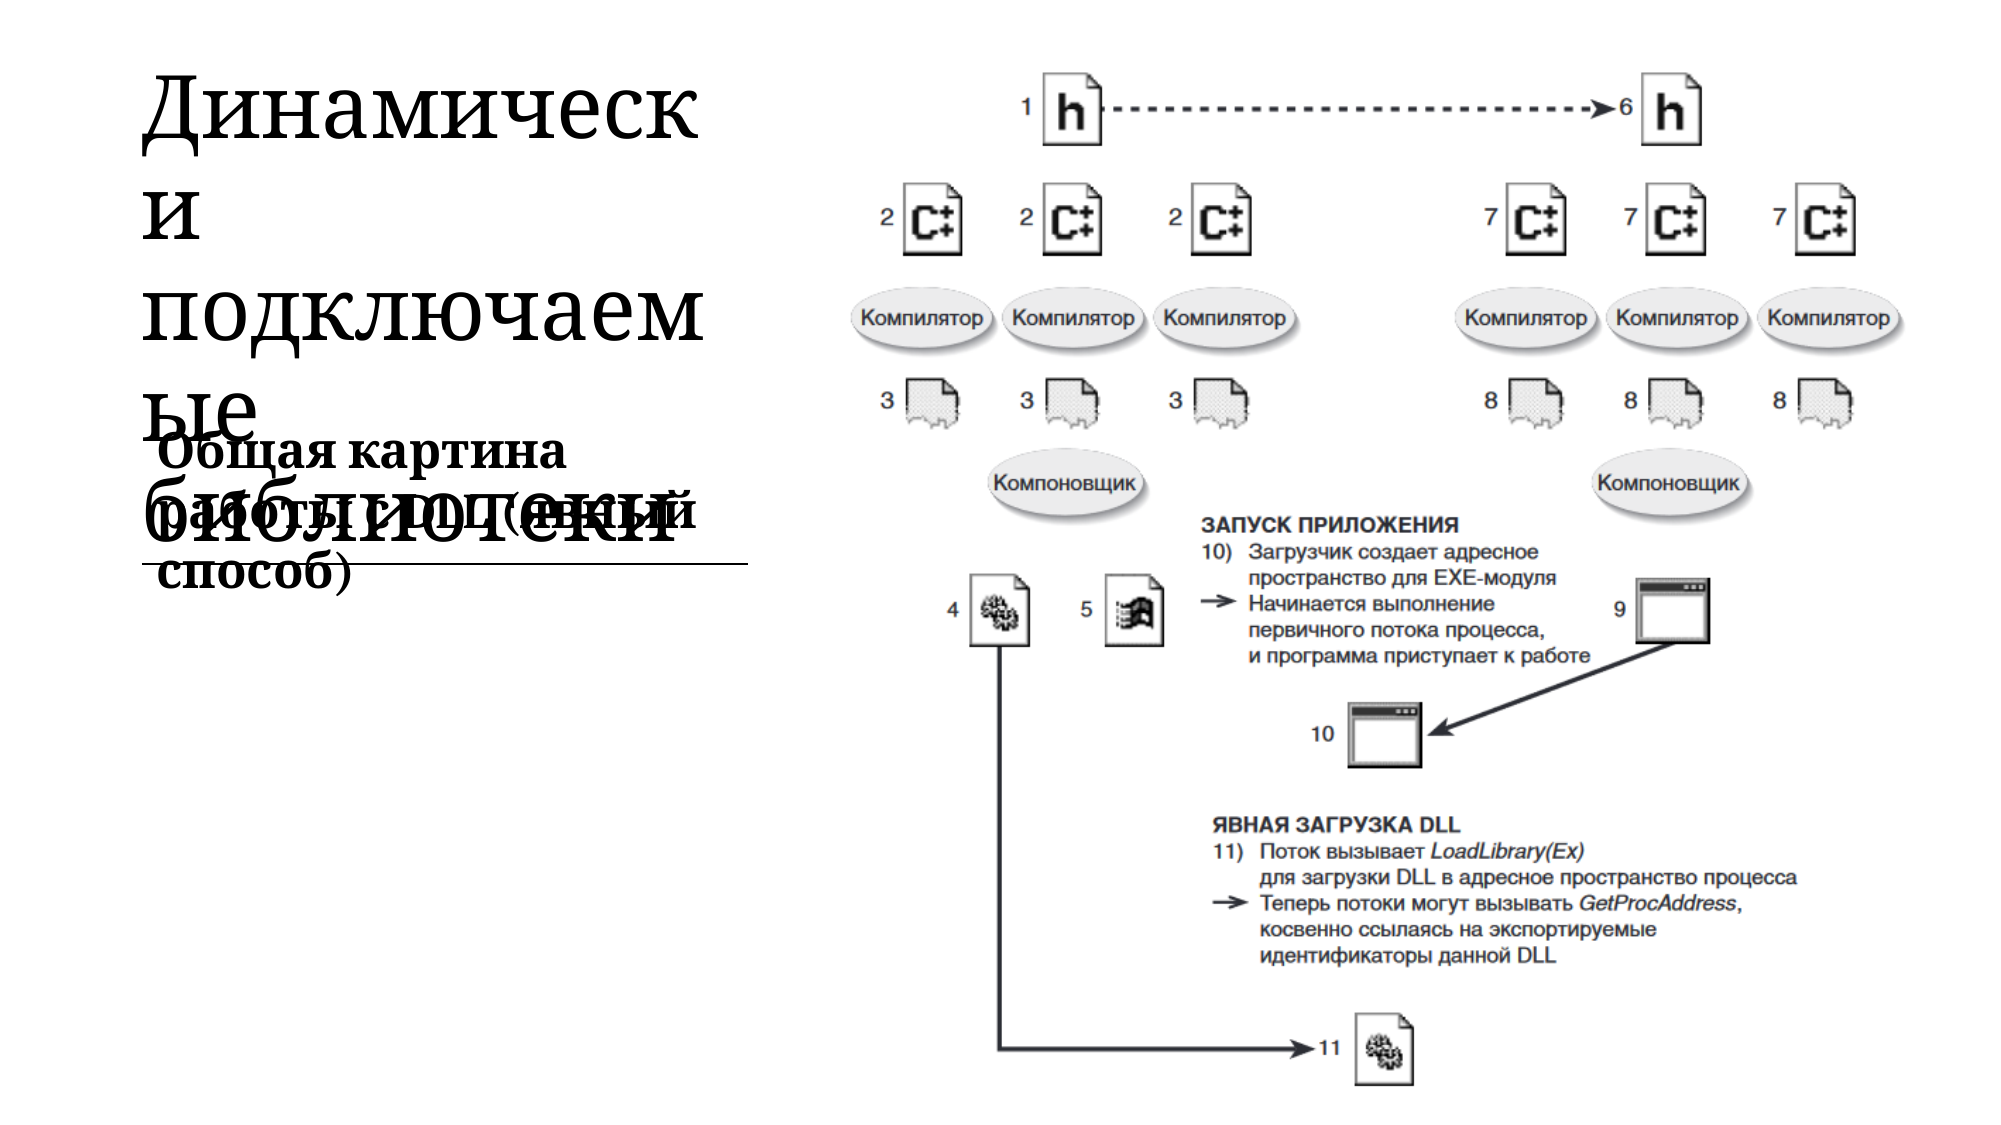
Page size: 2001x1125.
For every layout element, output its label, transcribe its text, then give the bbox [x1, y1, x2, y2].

text_box Общая картина работы с DLL (явный способ) [141, 411, 749, 607]
table_header Динамически подключаемые библиотеки [142, 60, 748, 411]
picture [827, 36, 1942, 1089]
